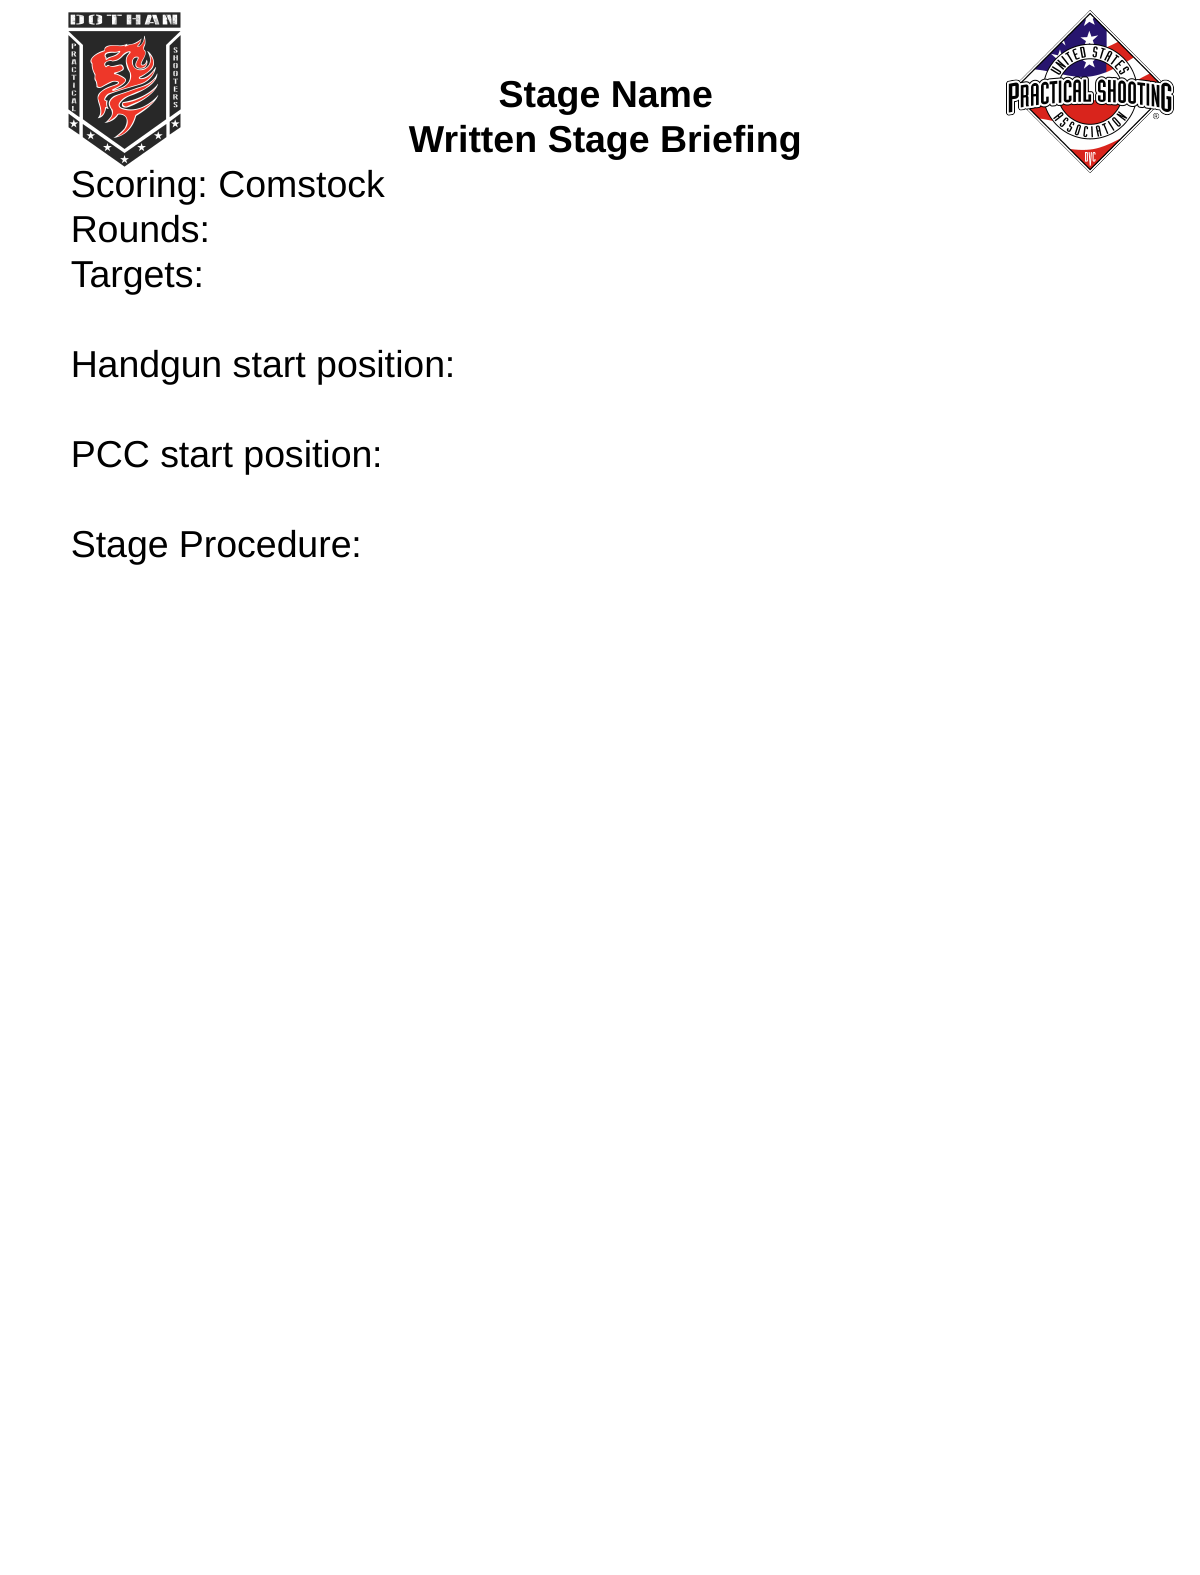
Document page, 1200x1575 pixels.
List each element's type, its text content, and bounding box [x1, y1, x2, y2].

picture [44, 9, 205, 170]
picture [1006, 10, 1175, 173]
text_box Stage Name Written Stage Briefing Scoring: Comstock Rounds: Targets: Handgun start position: PCC start position: Stage Procedure: [56, 63, 1156, 573]
